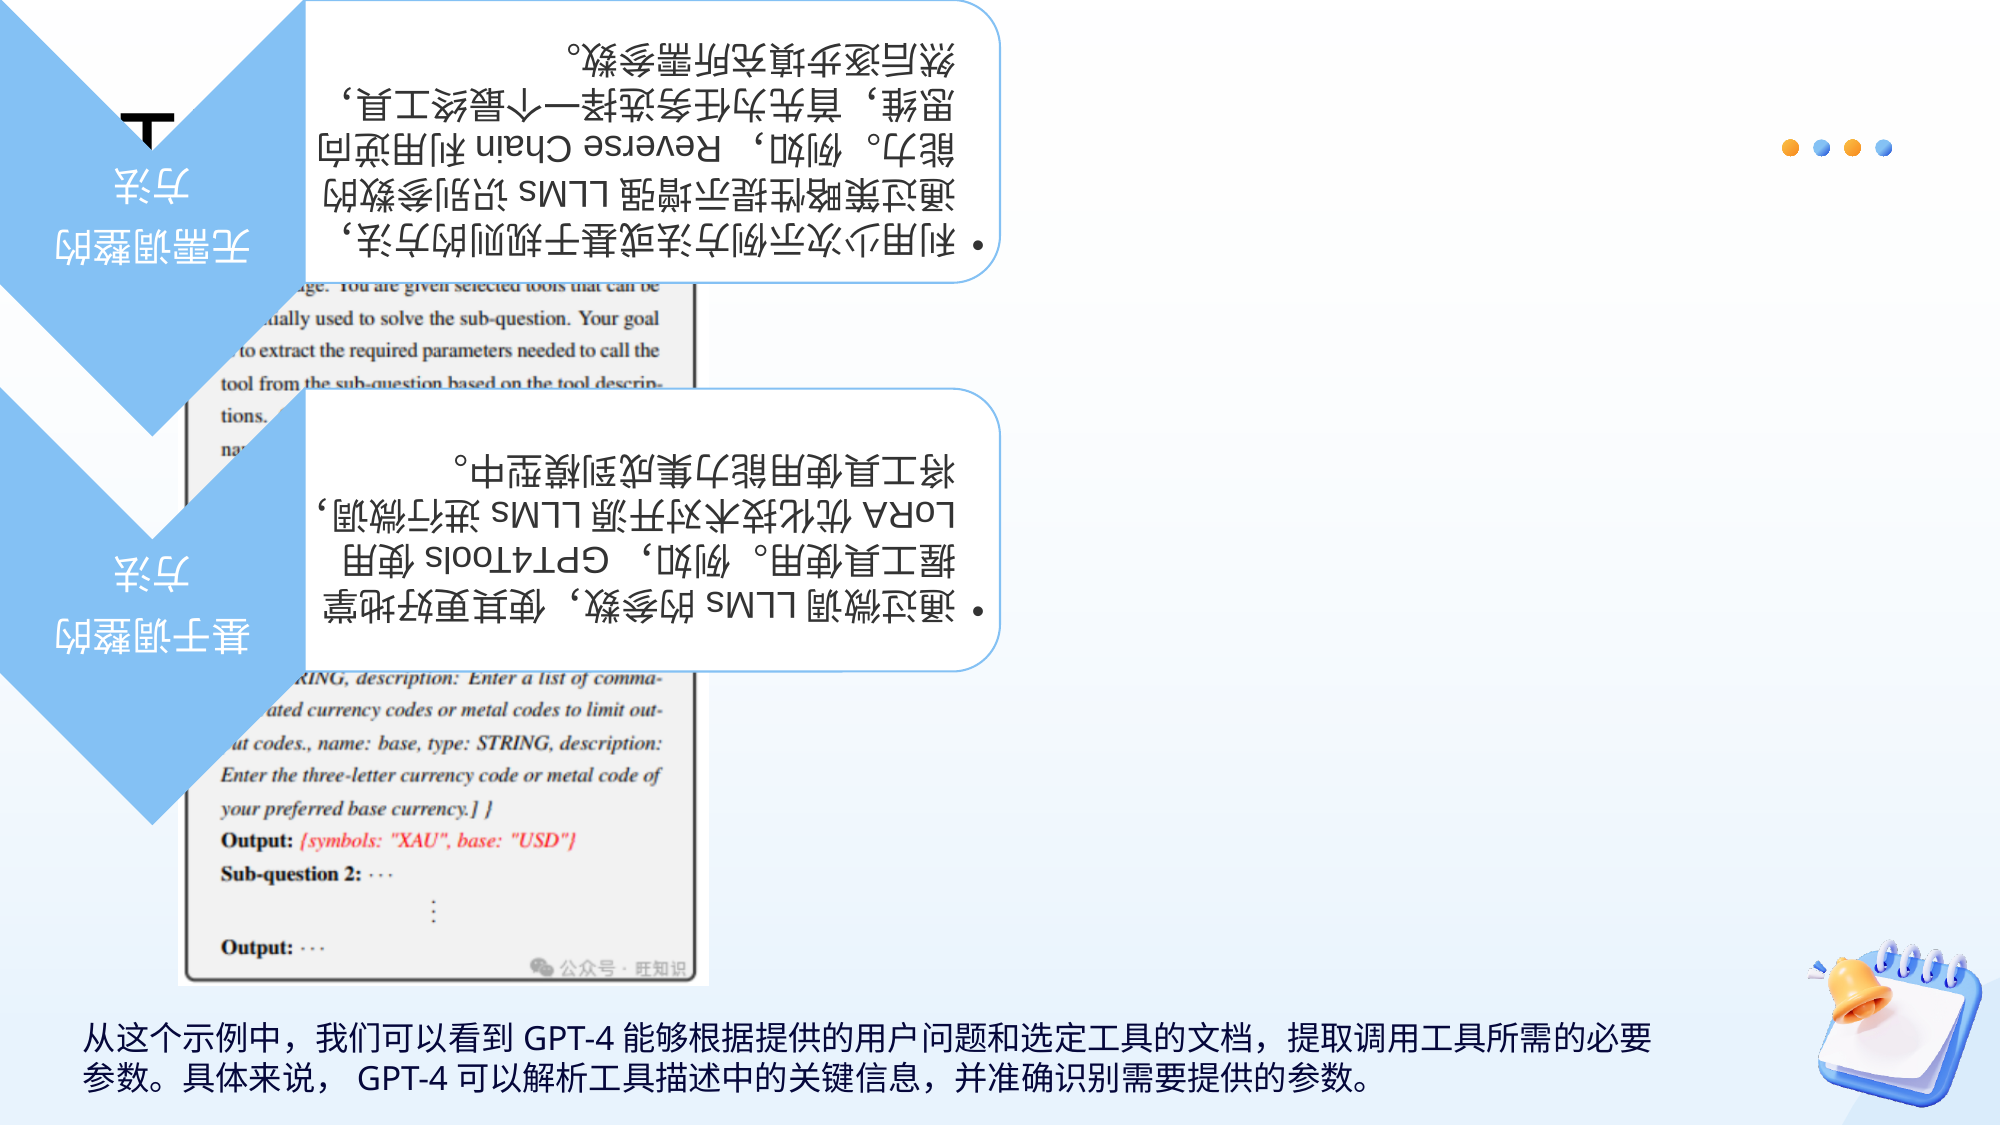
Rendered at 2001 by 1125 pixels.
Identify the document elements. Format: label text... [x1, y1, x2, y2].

picture [178, 177, 709, 986]
title 工具调用 [114, 59, 243, 150]
picture [1798, 934, 1987, 1112]
text_box 从这个示例中，我们可以看到GPT-4能够根据提供的用户问题和选定工具的文档，提取调用工具所需的必要参数。具体来说，GPT-4可以解析工具描述中的关键信息，并准确识别需要提供的参数。 [68, 1009, 1678, 1105]
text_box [795, 109, 1796, 934]
title 工具调用 [1002, 59, 1886, 178]
